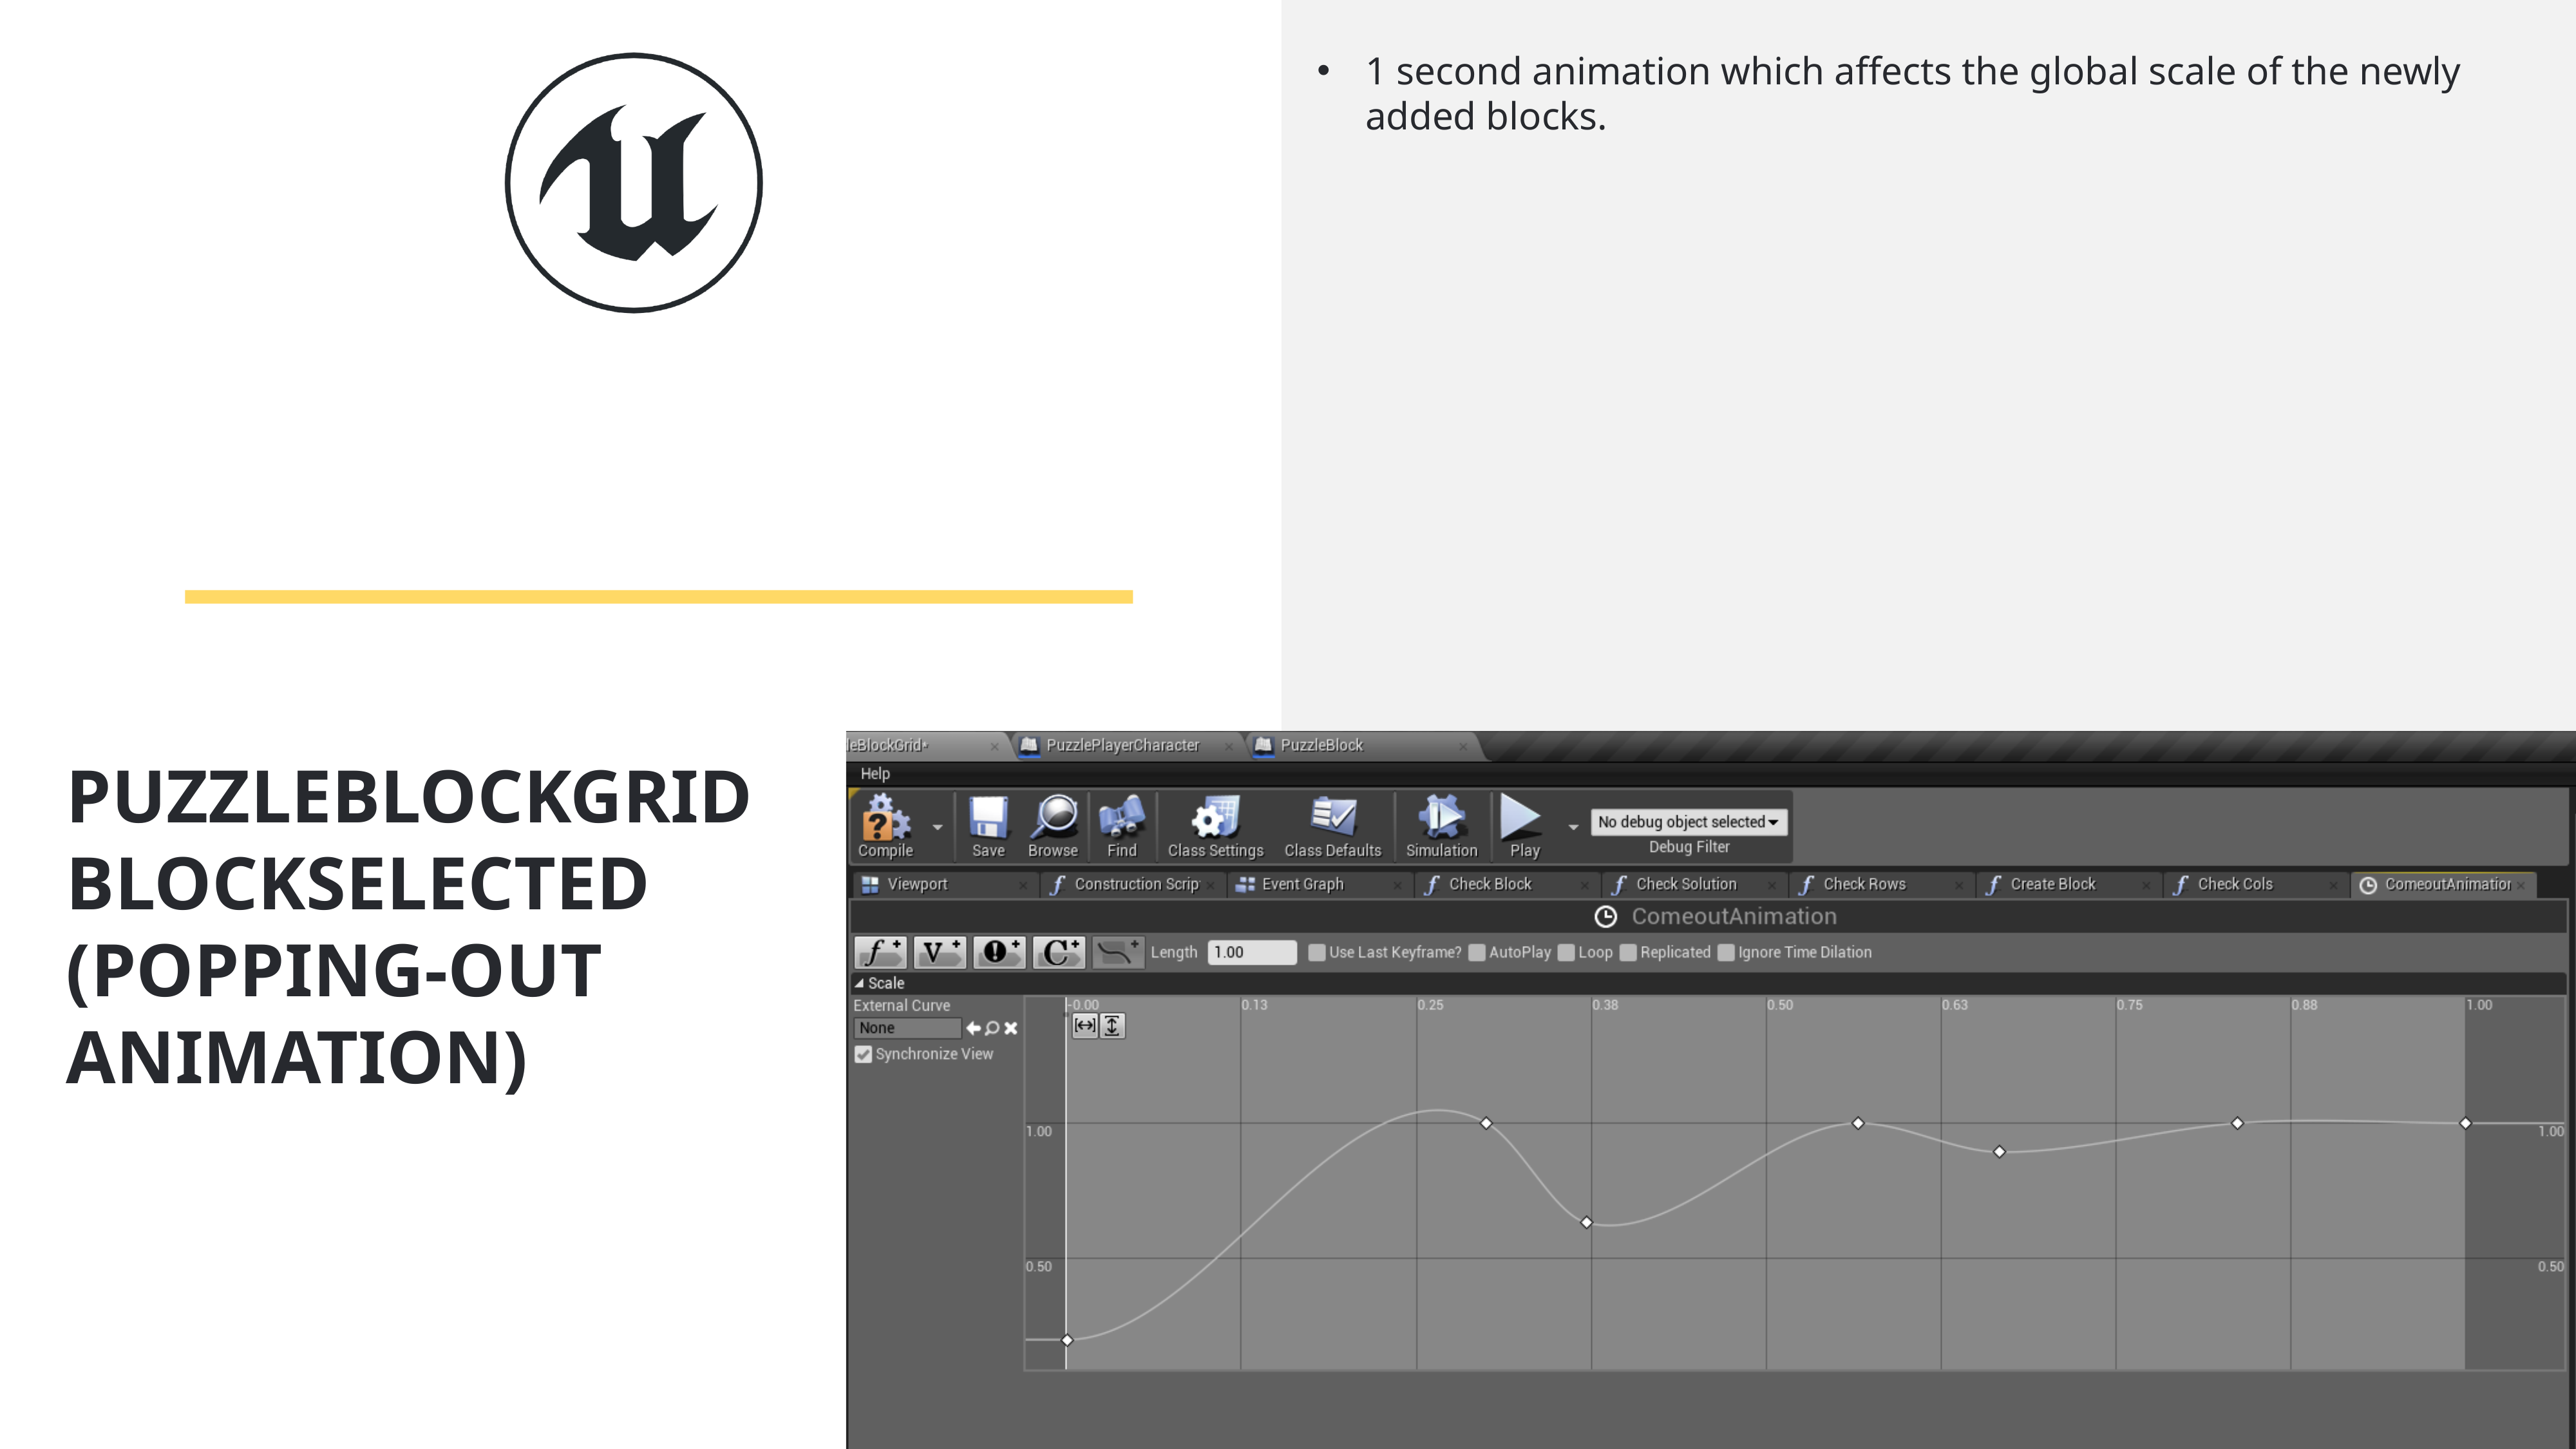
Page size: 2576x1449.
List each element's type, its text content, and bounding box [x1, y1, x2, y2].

picture [495, 43, 773, 327]
list 1 second animation which affects the global scale of the newly added blocks. [1307, 43, 2500, 342]
picture [846, 731, 2576, 1449]
title PUZZLEBLOCKGRID BLOCKSELECTED (POPPING-OUT ANIMATION) [56, 641, 963, 1103]
